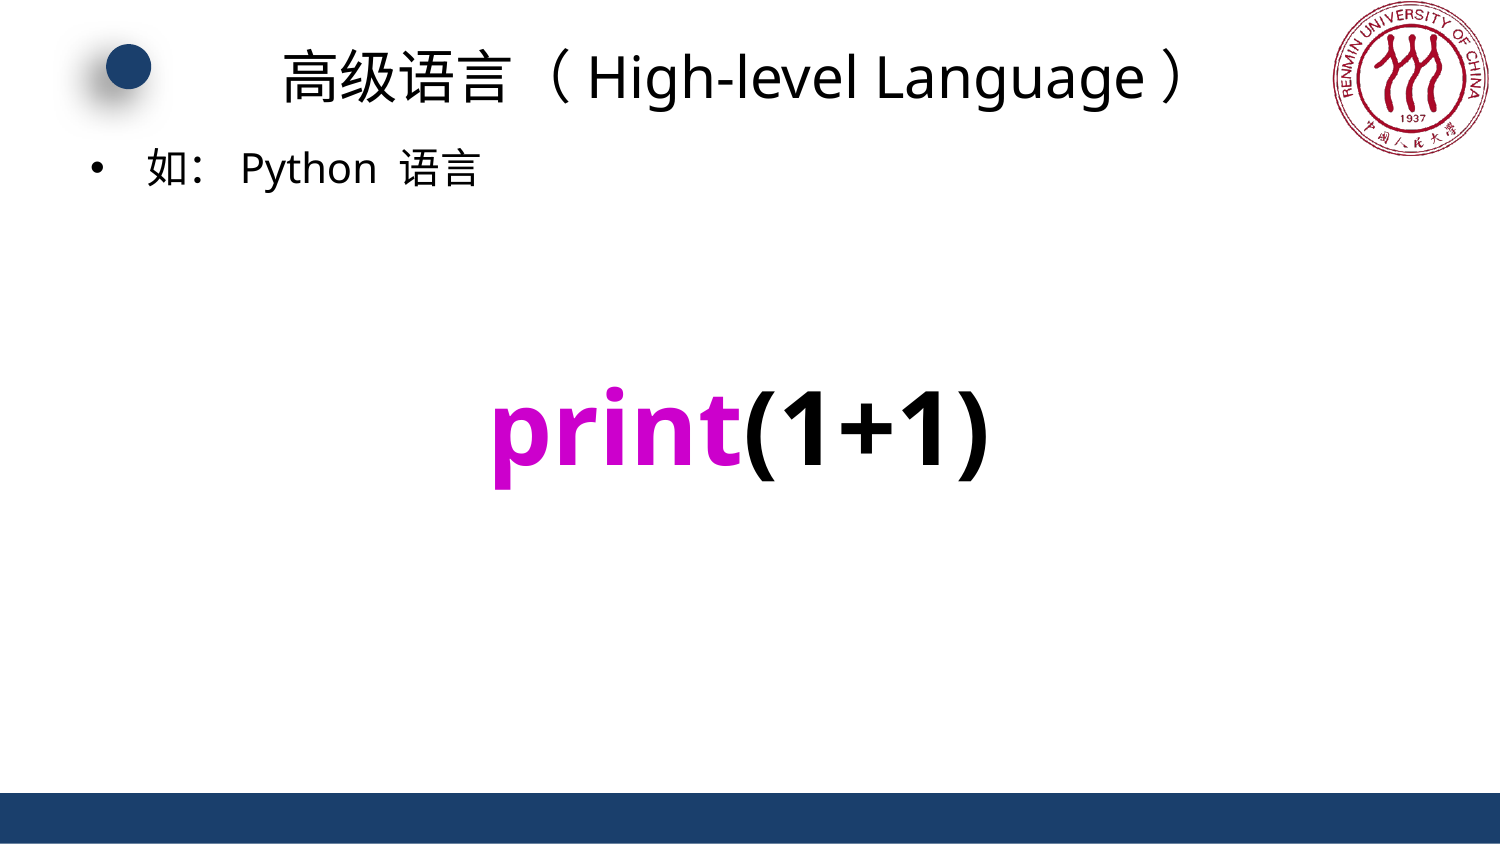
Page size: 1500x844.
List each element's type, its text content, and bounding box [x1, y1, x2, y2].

list 如：Python 语言 [75, 134, 1425, 781]
picture [1326, 0, 1500, 158]
title 高级语言（High-level Language） [75, 33, 1425, 116]
